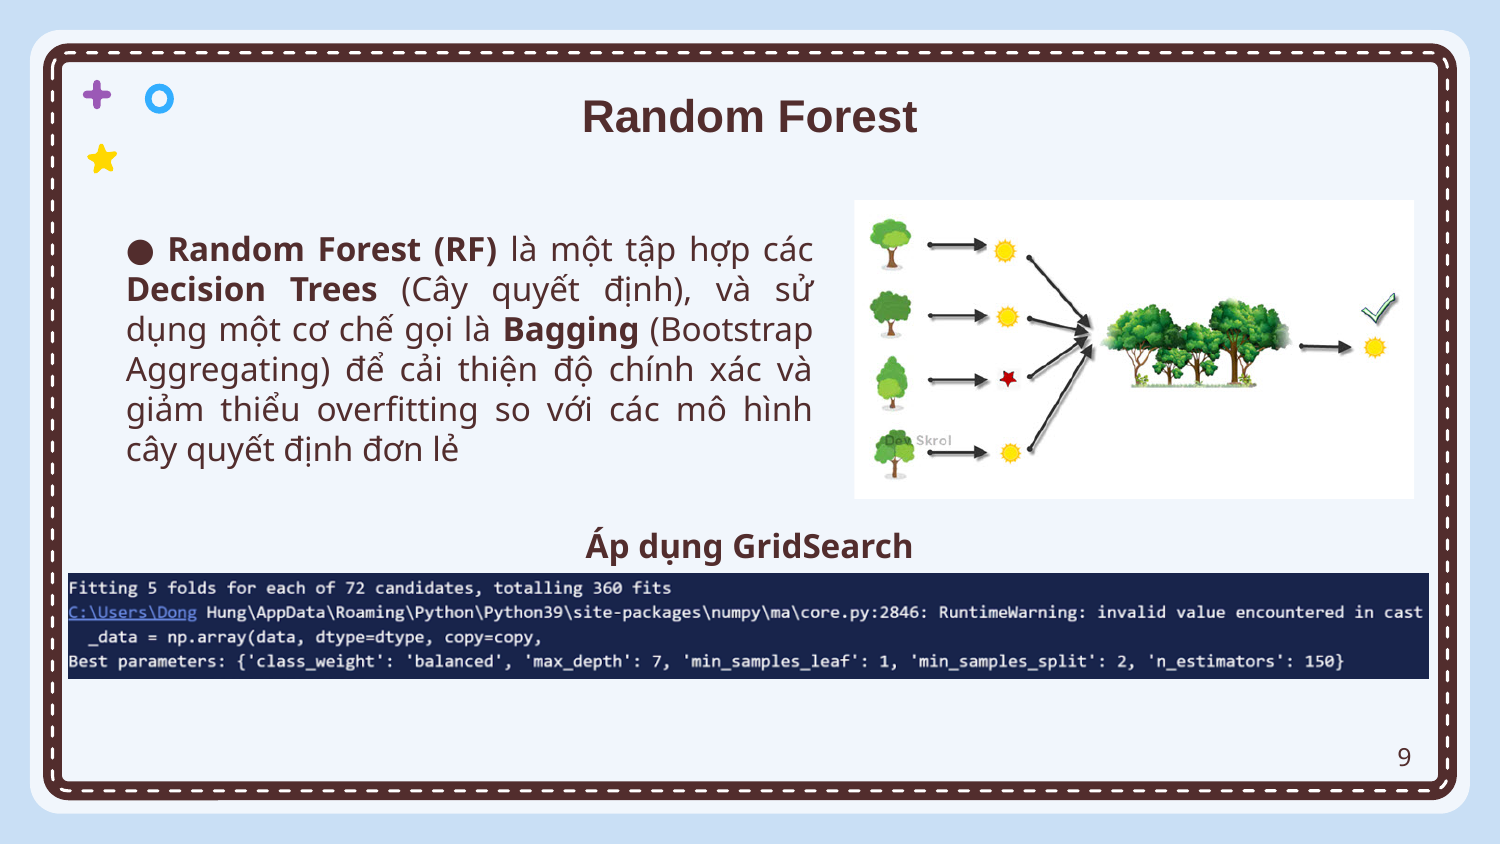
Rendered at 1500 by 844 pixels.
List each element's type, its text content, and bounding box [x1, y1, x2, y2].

text_box Áp dụng GridSearch [566, 517, 934, 571]
text_box ● Random Forest (RF) là một tập hợp các Decision Trees (Cây quyết định), và sử dụng một cơ chế gọi là Bagging (Bootstrap Aggregating) để cải thiện độ chính xác và giảm thiểu overfitting so với các mô hình cây quyết định đơn lẻ [111, 220, 829, 475]
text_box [80, 79, 175, 182]
picture [854, 200, 1415, 499]
text_box 9 [1382, 734, 1426, 779]
text_box Random Forest [468, 79, 1032, 150]
picture [68, 573, 1429, 679]
